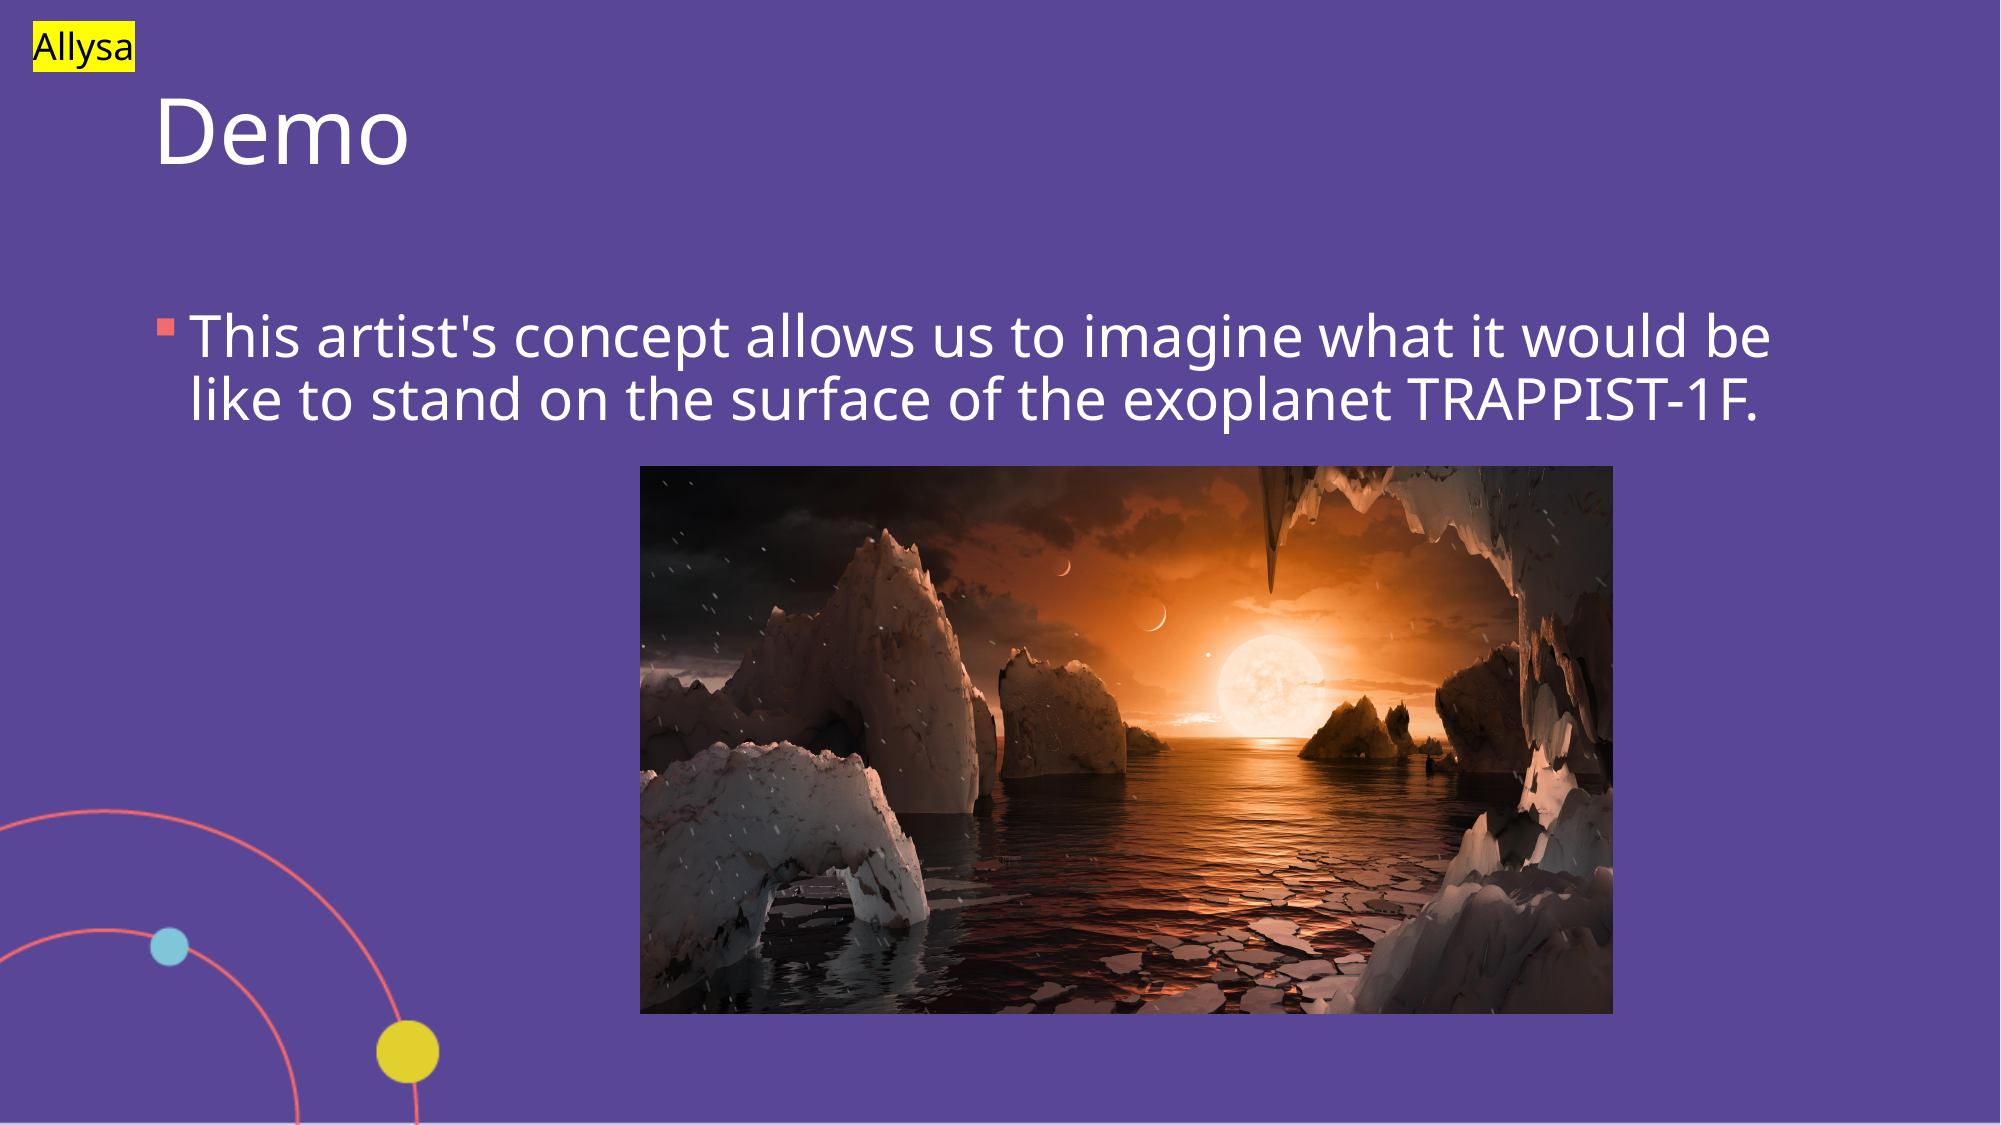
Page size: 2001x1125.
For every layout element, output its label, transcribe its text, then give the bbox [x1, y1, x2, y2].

picture [0, 0, 2001, 1125]
text_box Allysa [18, 15, 793, 76]
list This artist's concept allows us to imagine what it would be like to stand on the surface of the exoplanet TRAPPIST-1F. [137, 299, 1872, 1014]
title Demo [137, 26, 1505, 244]
